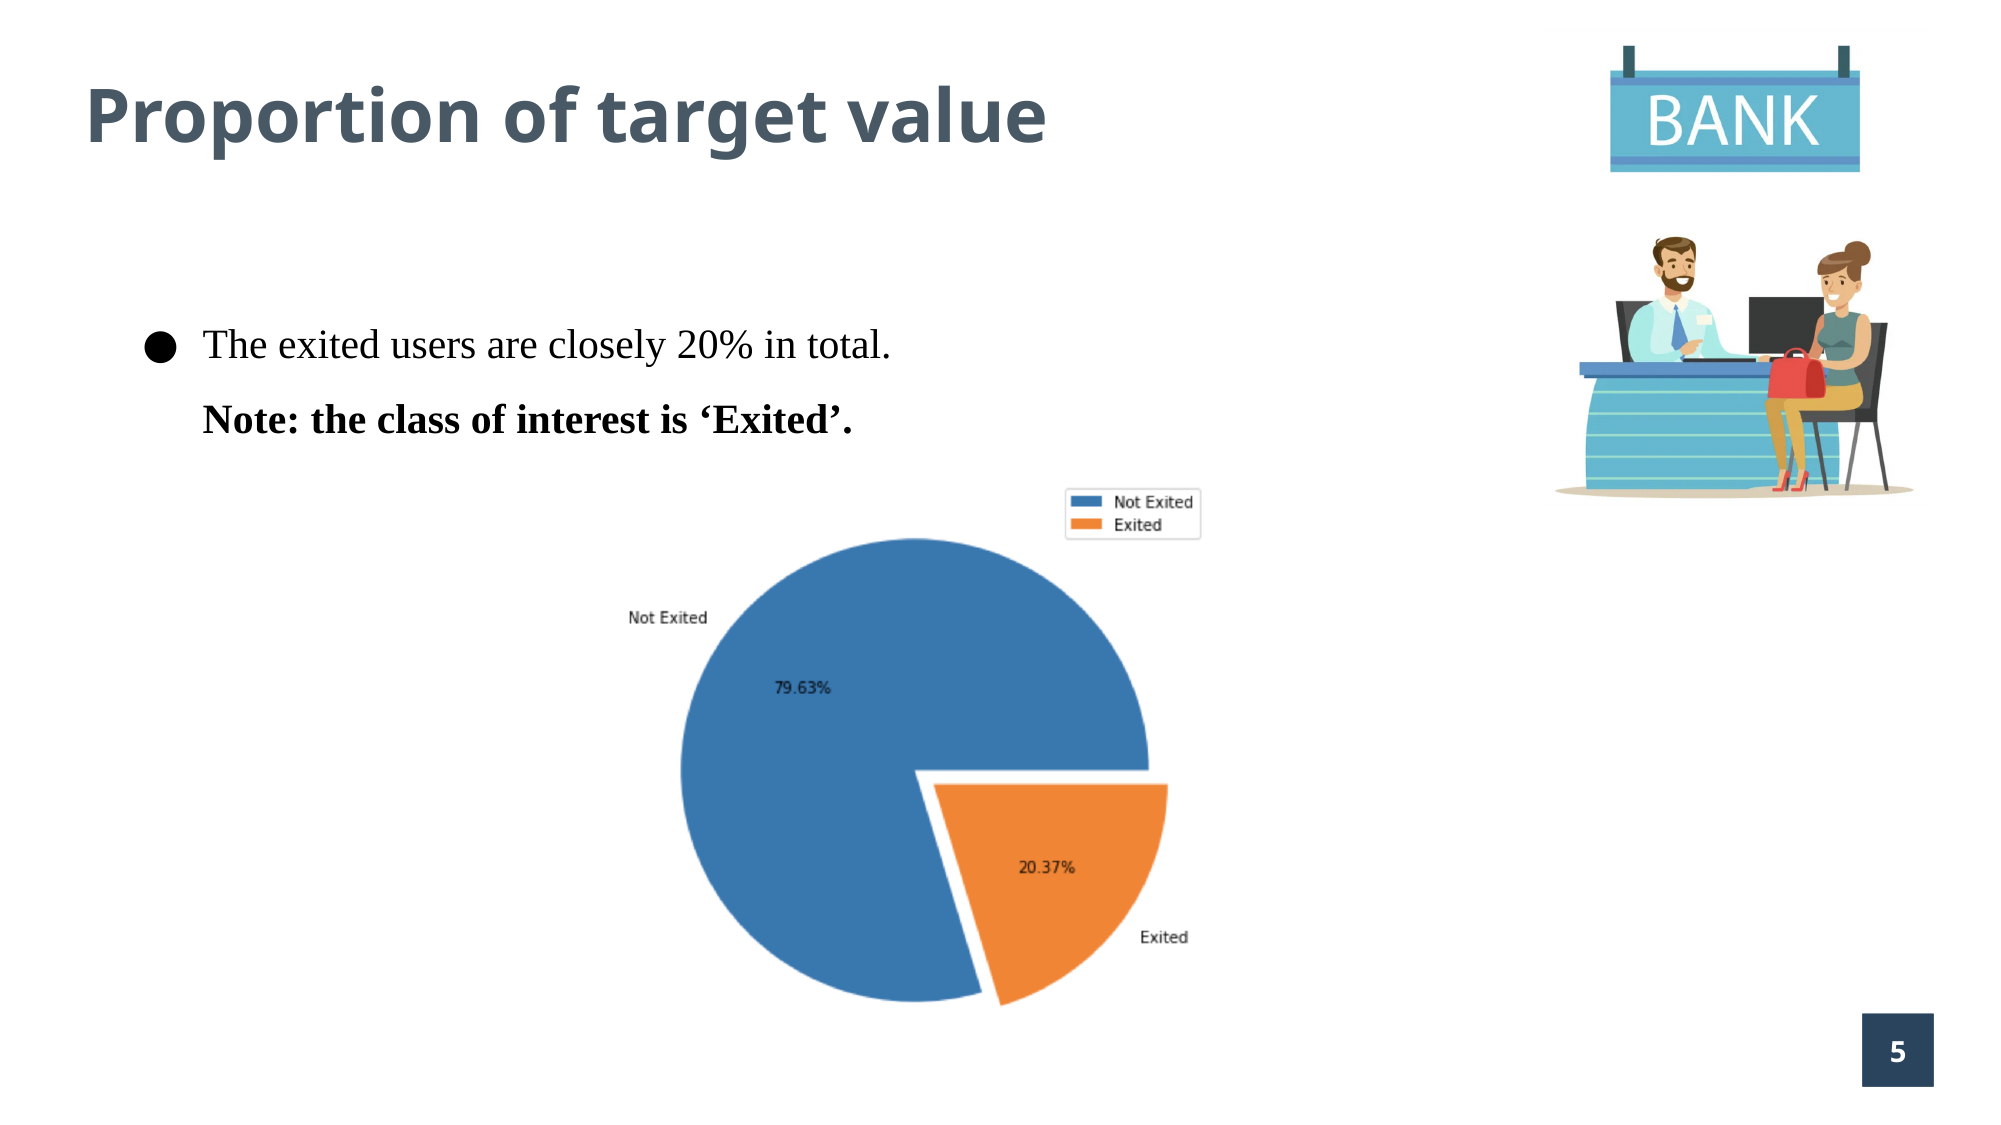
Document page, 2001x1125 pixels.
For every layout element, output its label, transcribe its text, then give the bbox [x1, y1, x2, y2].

title Proportion of target value [69, 59, 1068, 178]
picture [1543, 26, 1928, 506]
slide_number 5 [1855, 1021, 1941, 1081]
picture [596, 486, 1235, 1024]
text_box The exited users are closely 20% in total. Note: the class of interest is ‘Exited’. [112, 277, 1538, 458]
